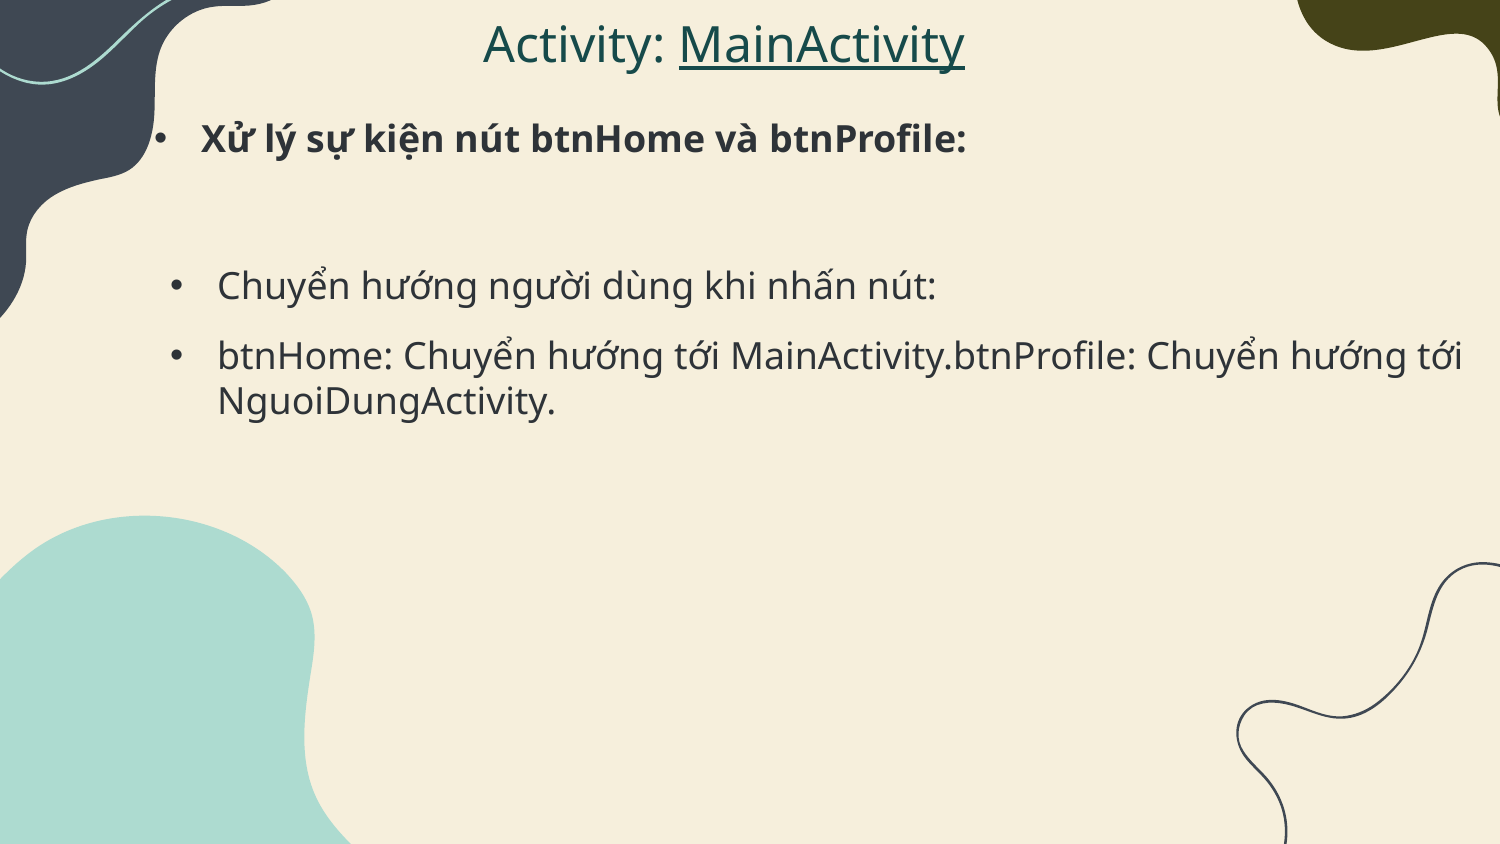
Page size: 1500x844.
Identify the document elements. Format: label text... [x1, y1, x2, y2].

text_box Xử lý sự kiện nút btnHome và btnProfile: [154, 114, 1167, 200]
text_box [1297, 0, 1500, 117]
text_box Chuyển hướng người dùng khi nhấn nút: btnHome: Chuyển hướng tới MainActivity.btnProfile: Chuyển hướng tới NguoiDungActivity. [170, 191, 1500, 472]
text_box Activity: MainActivity [483, 18, 1282, 125]
